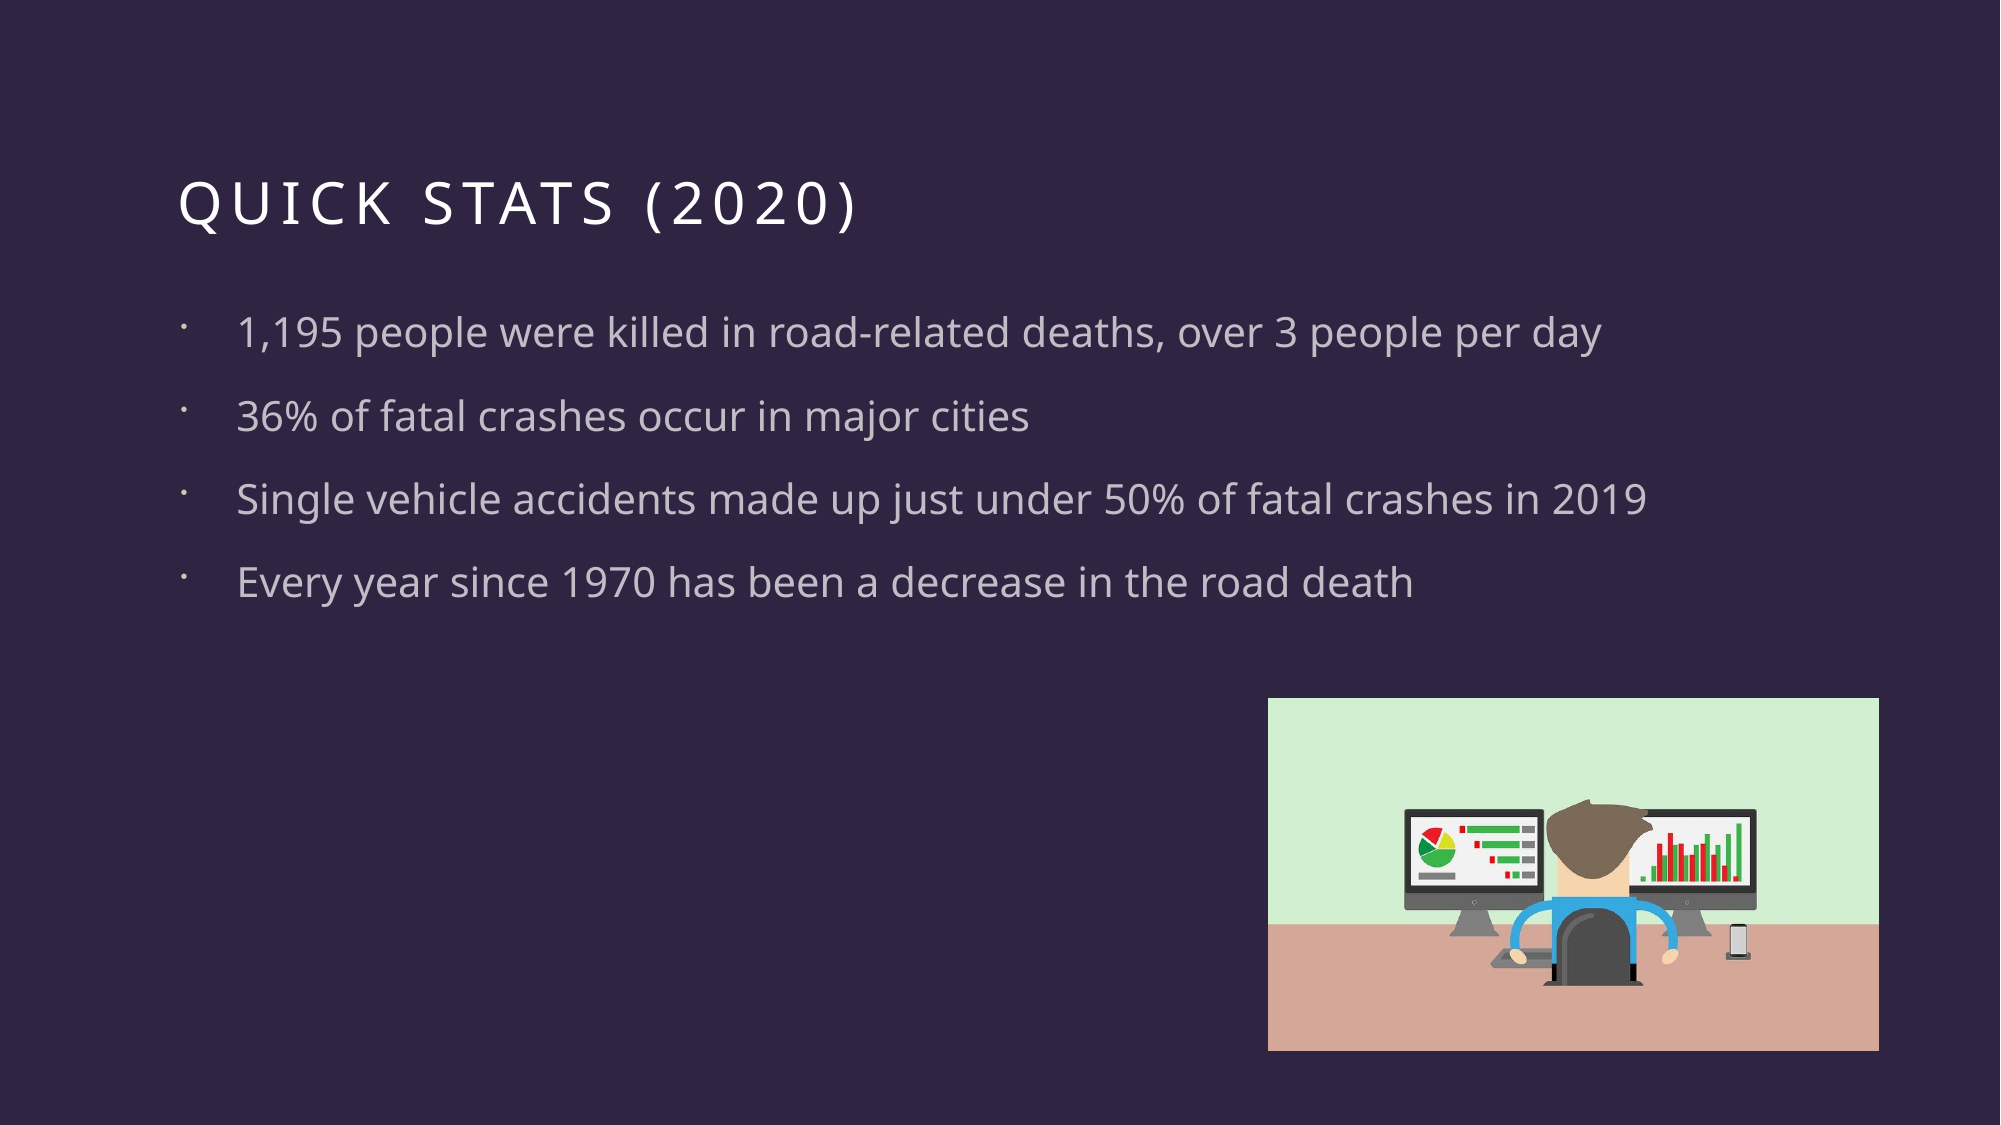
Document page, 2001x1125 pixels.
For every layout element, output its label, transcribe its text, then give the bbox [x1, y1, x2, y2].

list 1,195 people were killed in road-related deaths, over 3 people per day 36% of fatal crashes occur in major cities Single vehicle accidents made up just under 50% of fatal crashes in 2019 Every year since 1970 has been a decrease in the road death [177, 293, 1822, 947]
picture [1268, 697, 1879, 1051]
title Quick Stats (2020) [177, 165, 1822, 274]
